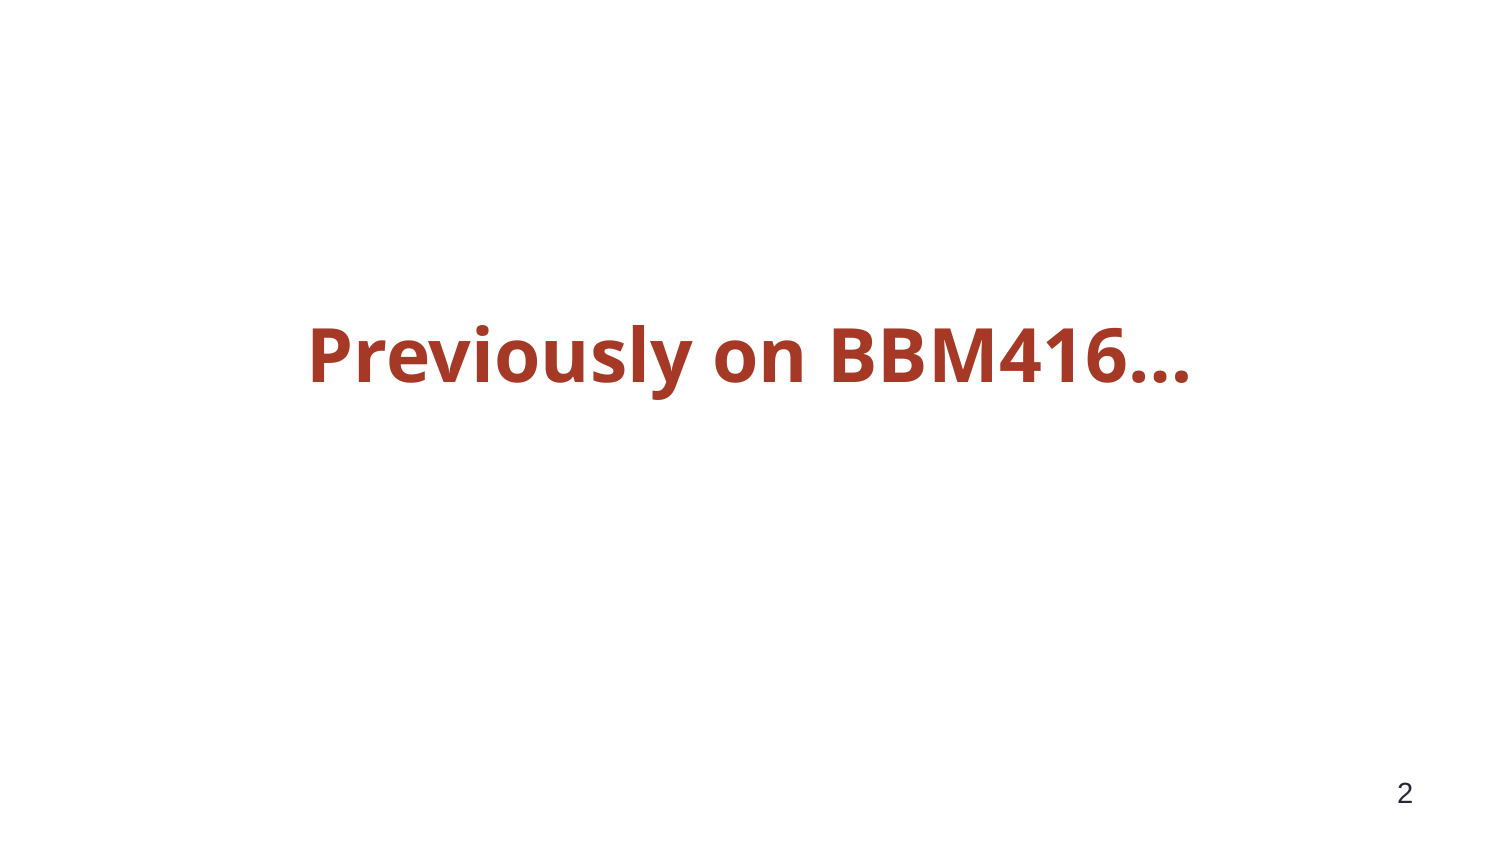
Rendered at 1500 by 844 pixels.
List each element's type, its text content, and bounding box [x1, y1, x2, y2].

title Previously on BBM416… [112, 262, 1388, 443]
slide_number 2 [1074, 768, 1425, 827]
